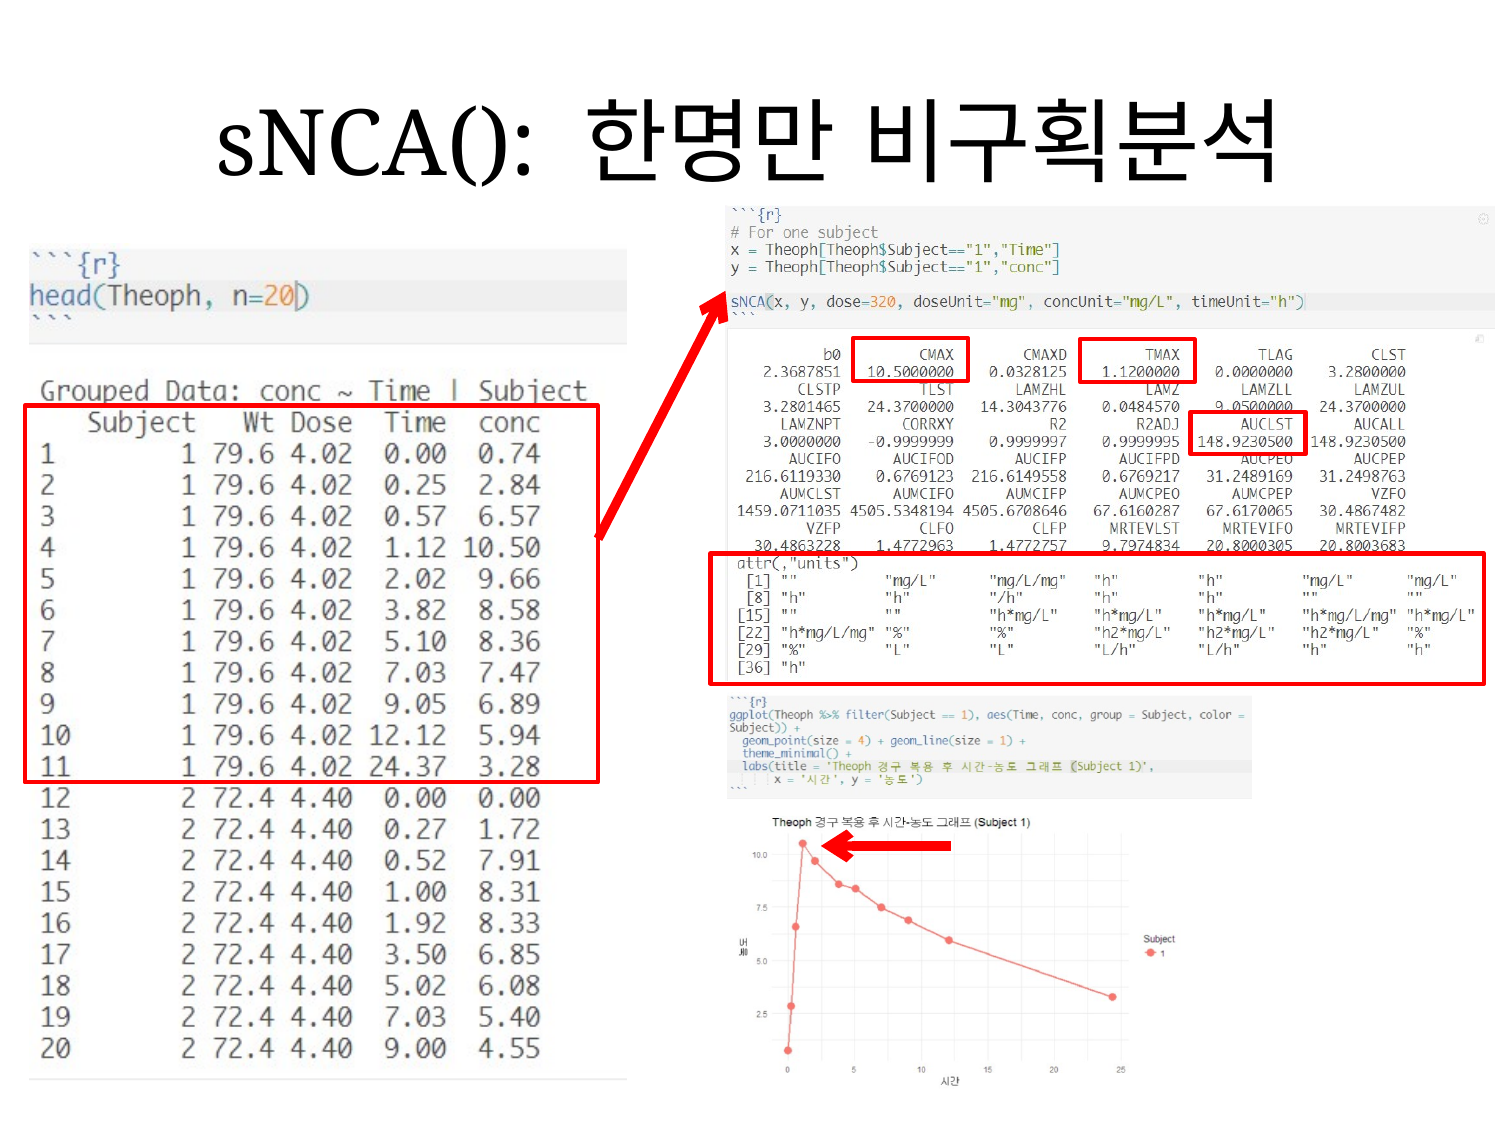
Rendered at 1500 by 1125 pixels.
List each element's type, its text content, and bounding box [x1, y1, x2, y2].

title sNCA(): 한명만 비구획분석 [75, 45, 1425, 233]
picture [727, 692, 1252, 1095]
text_box [708, 551, 723, 686]
picture [725, 204, 1495, 681]
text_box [597, 290, 726, 539]
picture [29, 243, 627, 1099]
